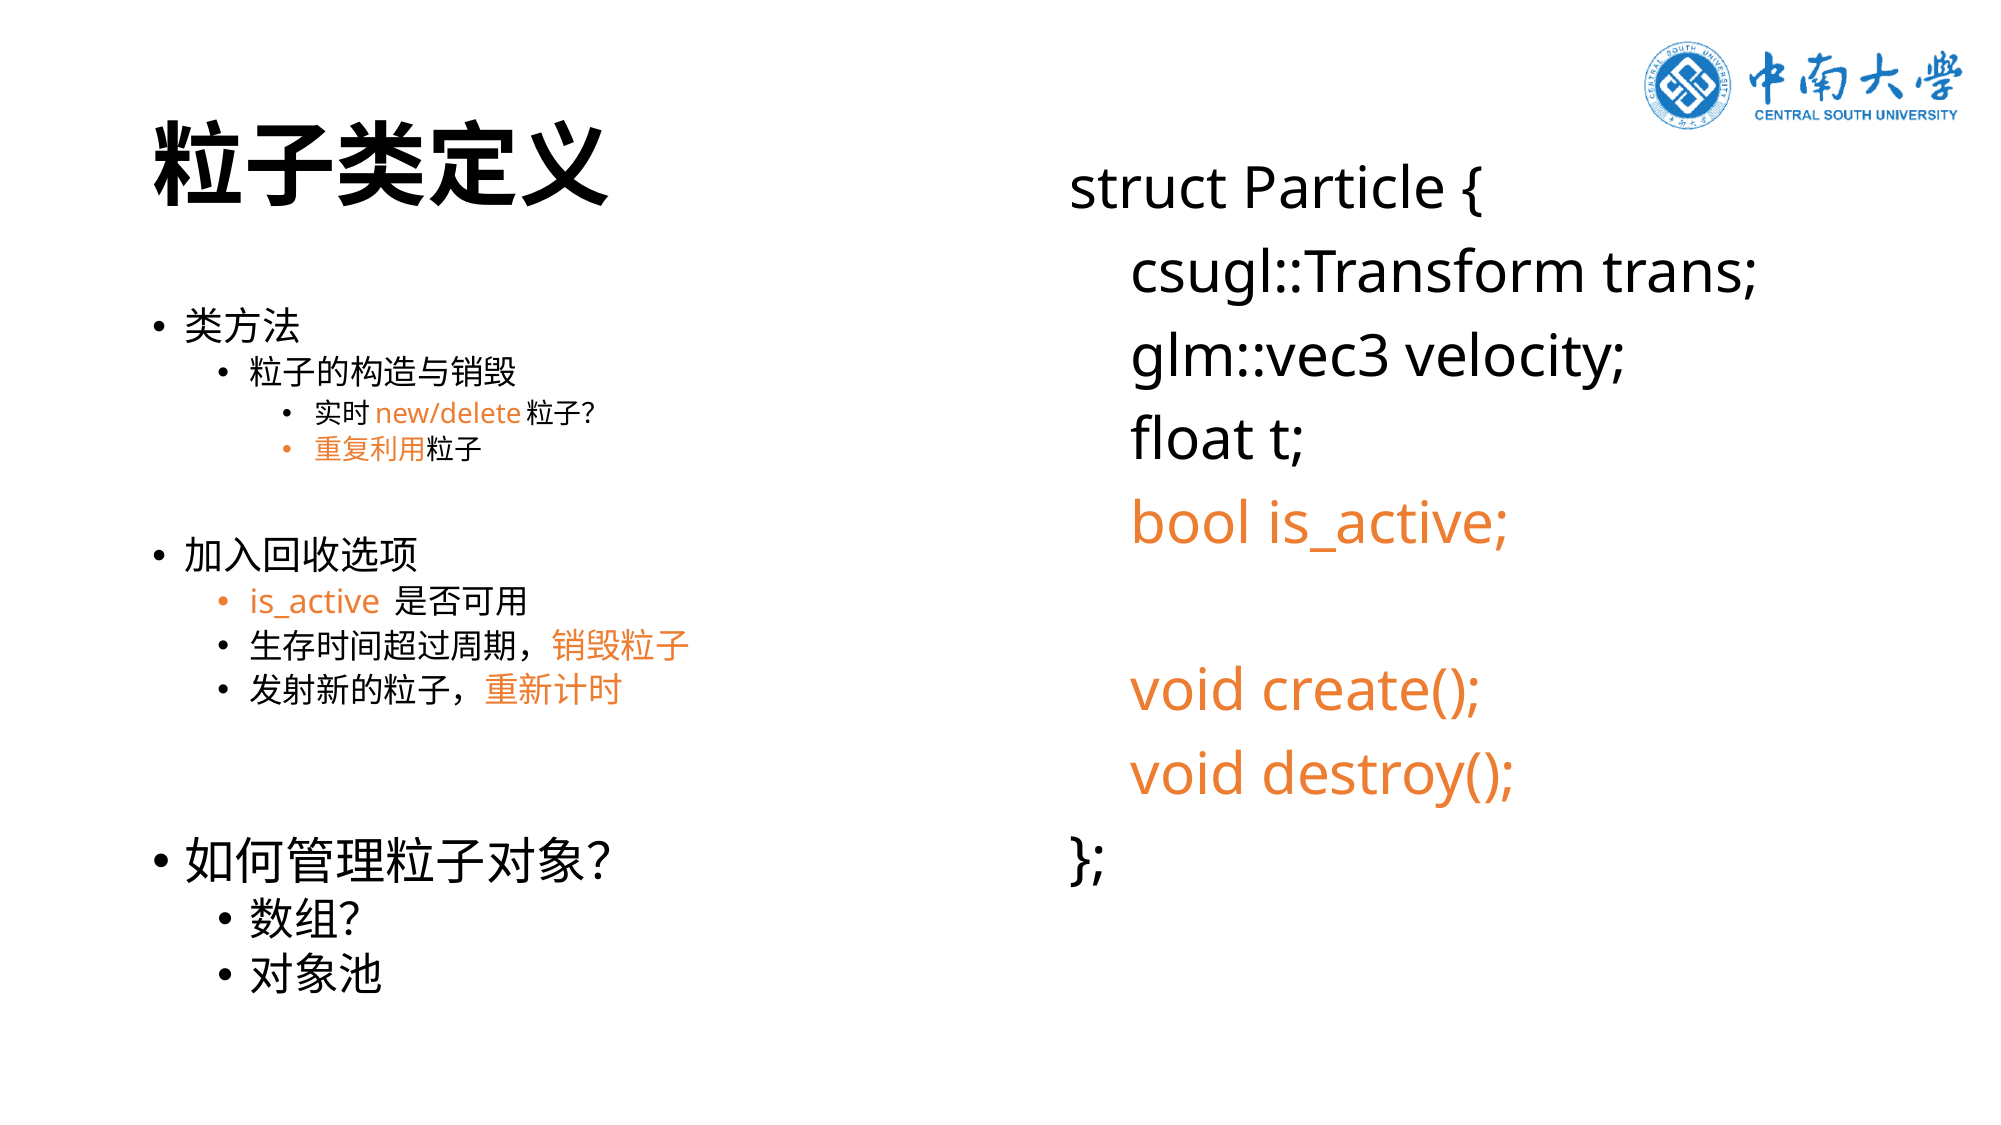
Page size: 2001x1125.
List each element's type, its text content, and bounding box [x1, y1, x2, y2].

picture [1632, 34, 1977, 136]
title 粒子类定义 [137, 59, 1863, 278]
list 类方法 粒子的构造与销毁 实时new/delete粒子？ 重复利用粒子 加入回收选项 is_active 是否可用 生存时间超过周期，销毁粒子 发射新的粒子，重新计时 如何管理粒子对象？ 数组？ 对象池 [137, 299, 1019, 1014]
text_box struct Particle { csugl::Transform trans; glm::vec3 velocity; float t; bool is_active; void create(); void destroy(); }; [1054, 150, 1900, 1014]
